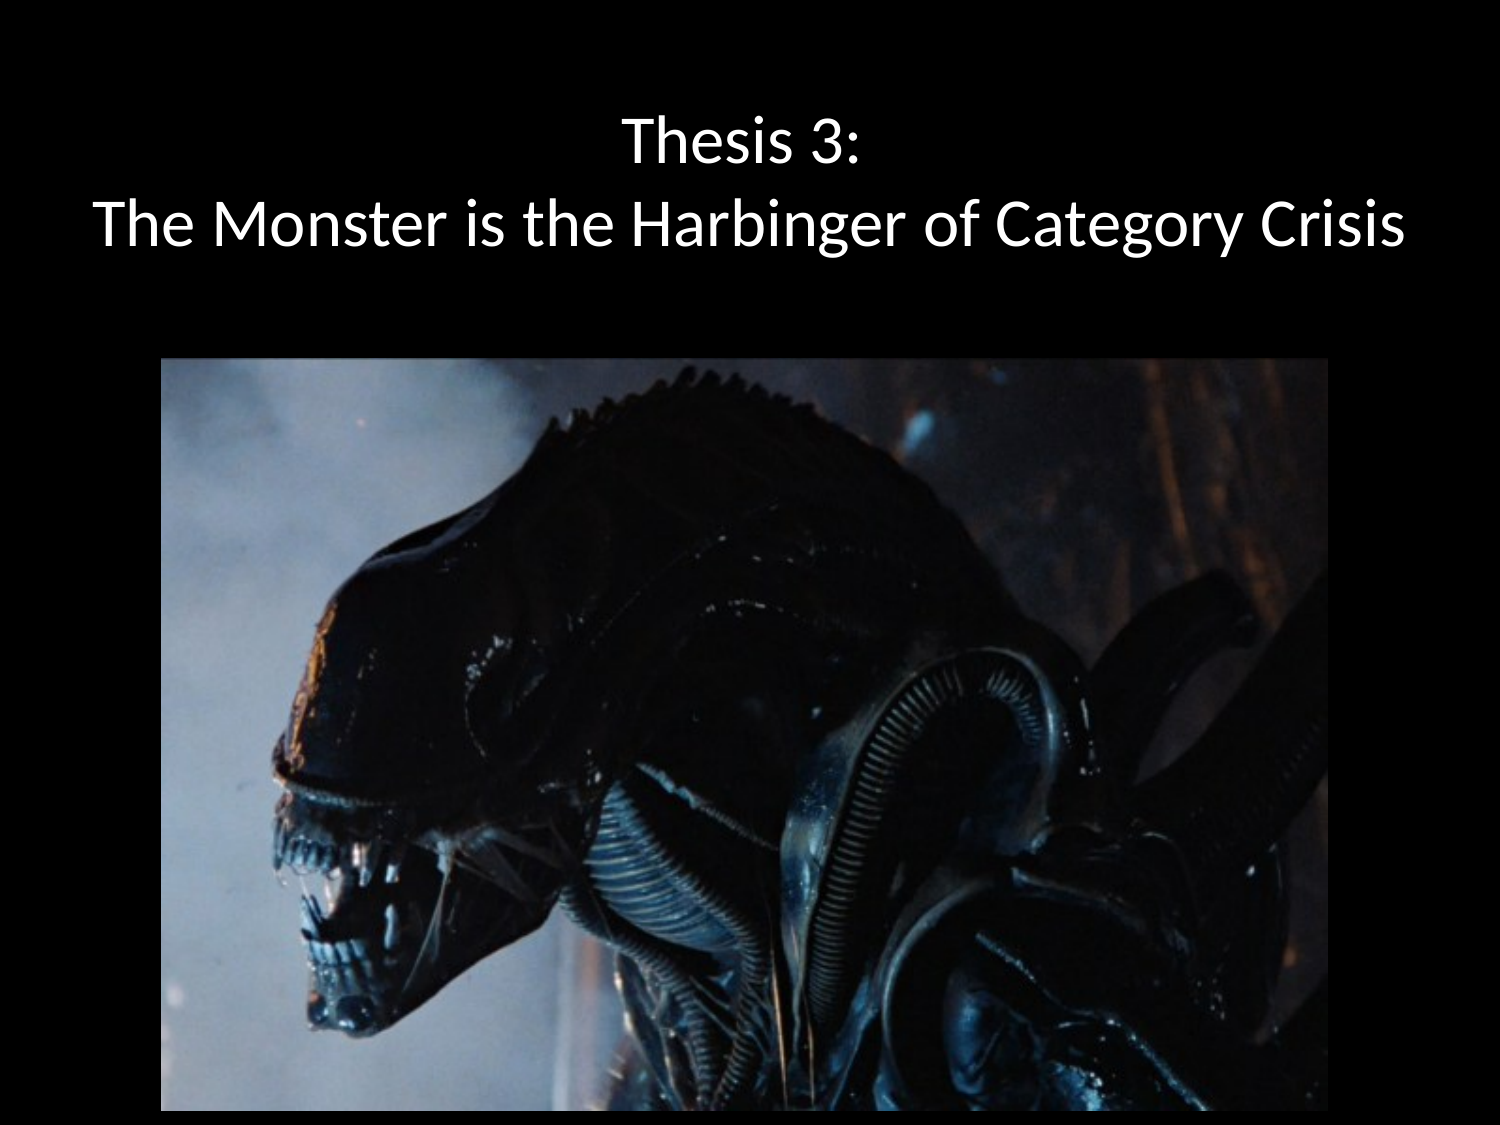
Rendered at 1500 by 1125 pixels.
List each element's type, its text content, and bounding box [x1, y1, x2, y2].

picture [161, 357, 1328, 1111]
title Thesis 3: The Monster is the Harbinger of Category Crisis [75, 45, 1425, 394]
